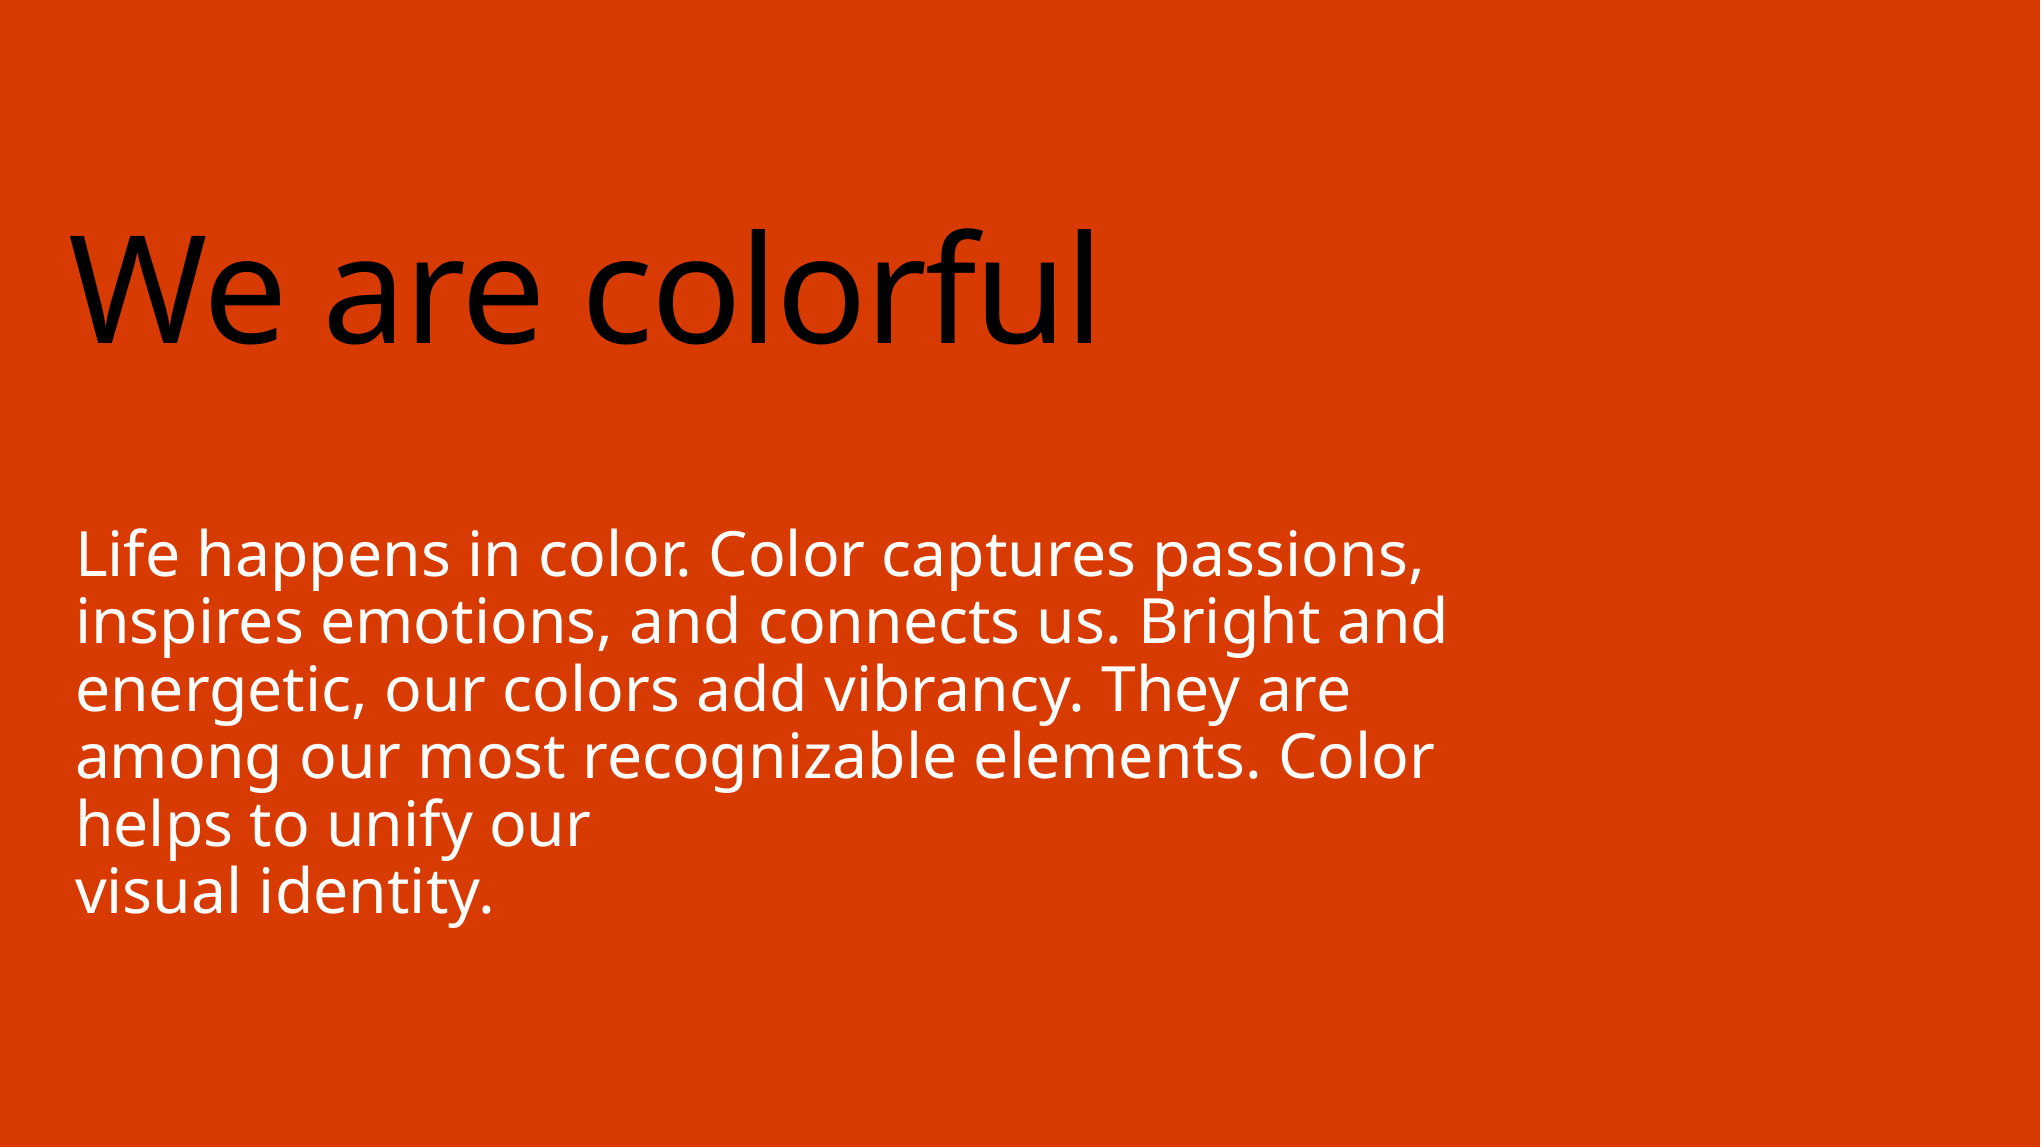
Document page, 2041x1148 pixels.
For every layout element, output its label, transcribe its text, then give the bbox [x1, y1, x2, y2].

text_box Life happens in color. Color captures passions, inspires emotions, and connects us. Bright and energetic, our colors add vibrancy. They are among our most recognizable elements. Color helps to unify our visual identity. [45, 498, 1545, 952]
title We are colorful [45, 198, 1996, 393]
